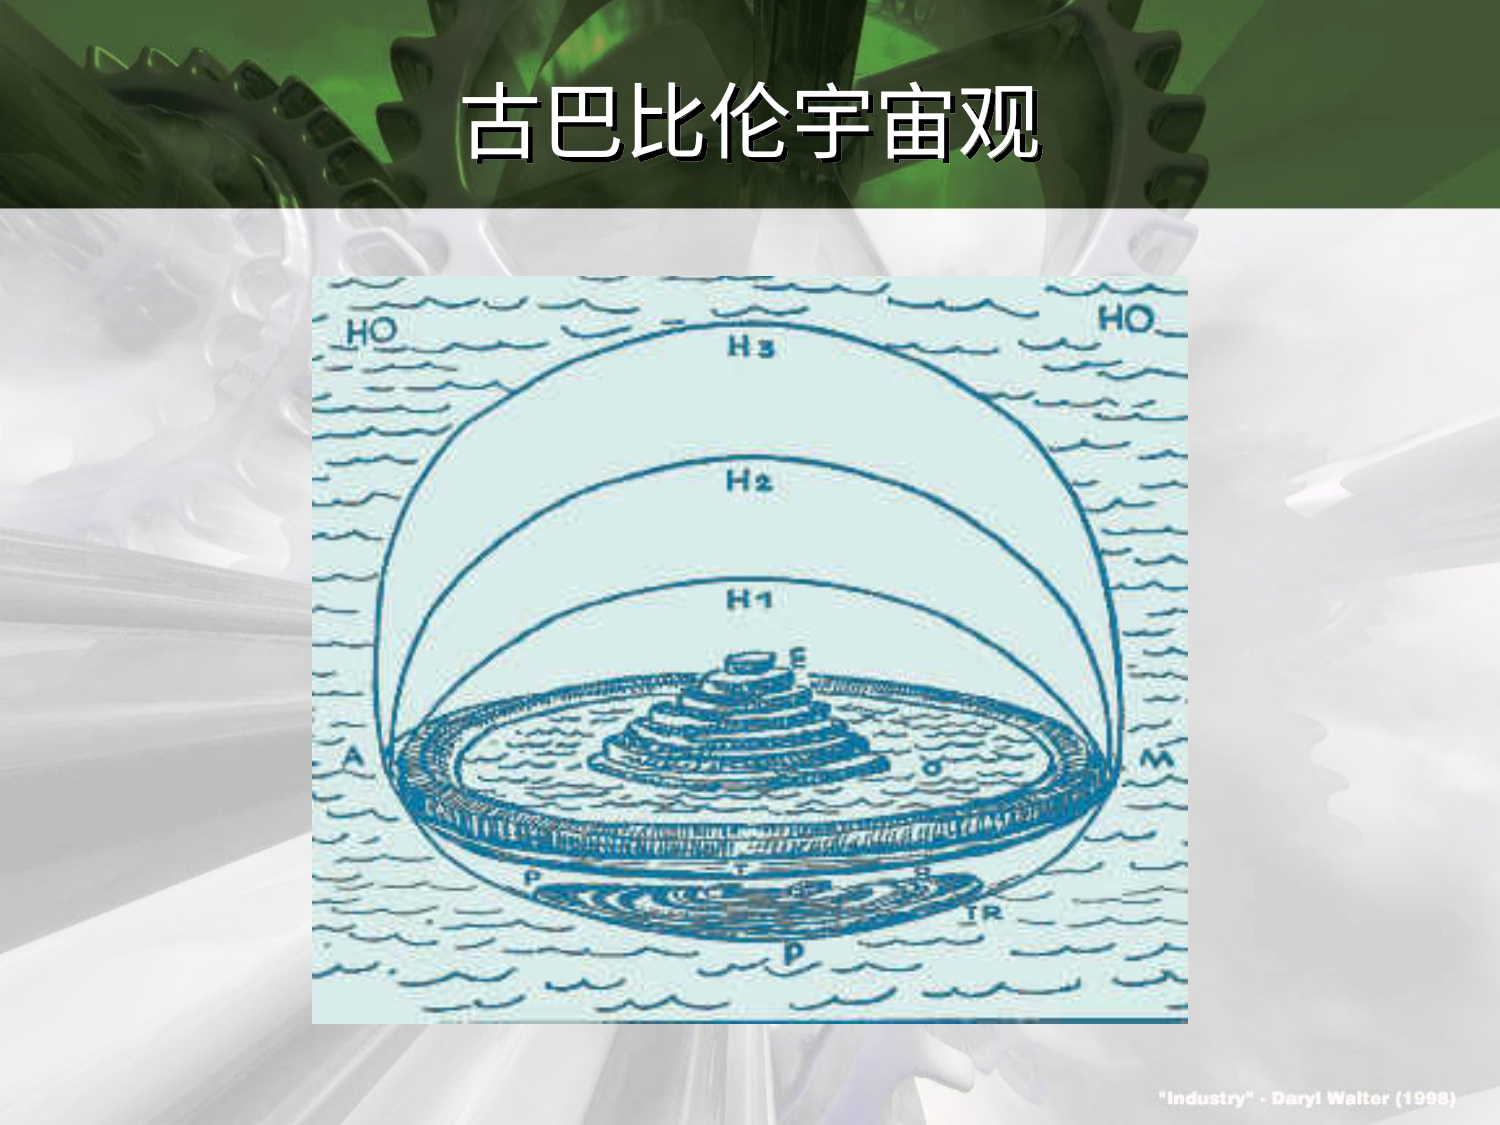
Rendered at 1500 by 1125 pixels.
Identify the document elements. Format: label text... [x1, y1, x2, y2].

picture [0, 0, 1500, 1125]
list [312, 276, 1188, 1024]
title 古巴比伦宇宙观 [112, 24, 1388, 213]
